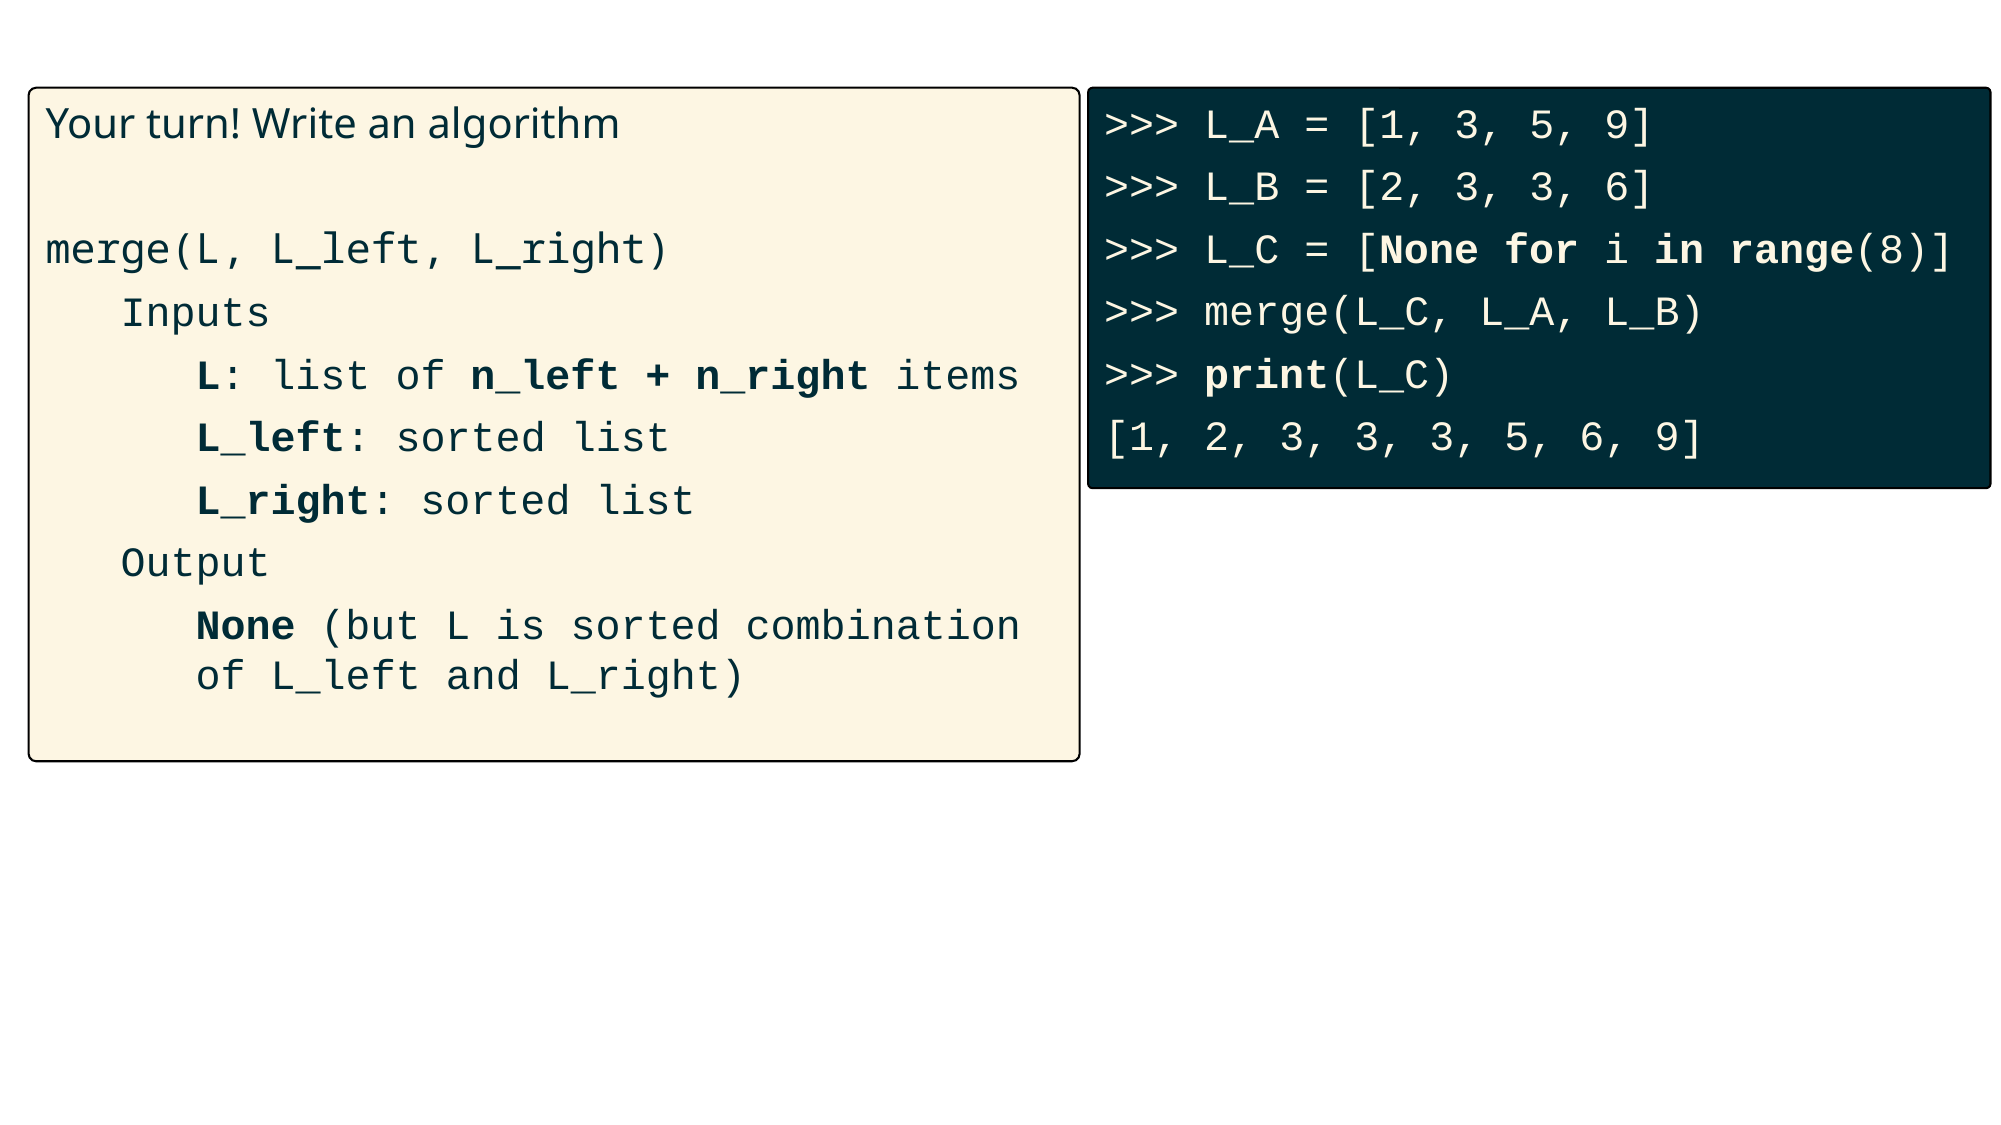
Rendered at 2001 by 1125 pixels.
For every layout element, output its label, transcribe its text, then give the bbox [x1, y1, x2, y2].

text_box >>> L_A = [1, 3, 5, 9] >>> L_B = [2, 3, 3, 6] >>> L_C = [None for i in range(8)] >>> merge(L_C, L_A, L_B) >>> print(L_C) [1, 2, 3, 3, 3, 5, 6, 9] [1087, 86, 1992, 490]
text_box Your turn! Write an algorithm merge(L, L_left, L_right) Inputs L: list of n_left + n_right items L_left: sorted list L_right: sorted list Output None (but L is sorted combination of L_left and L_right) [27, 86, 1081, 763]
